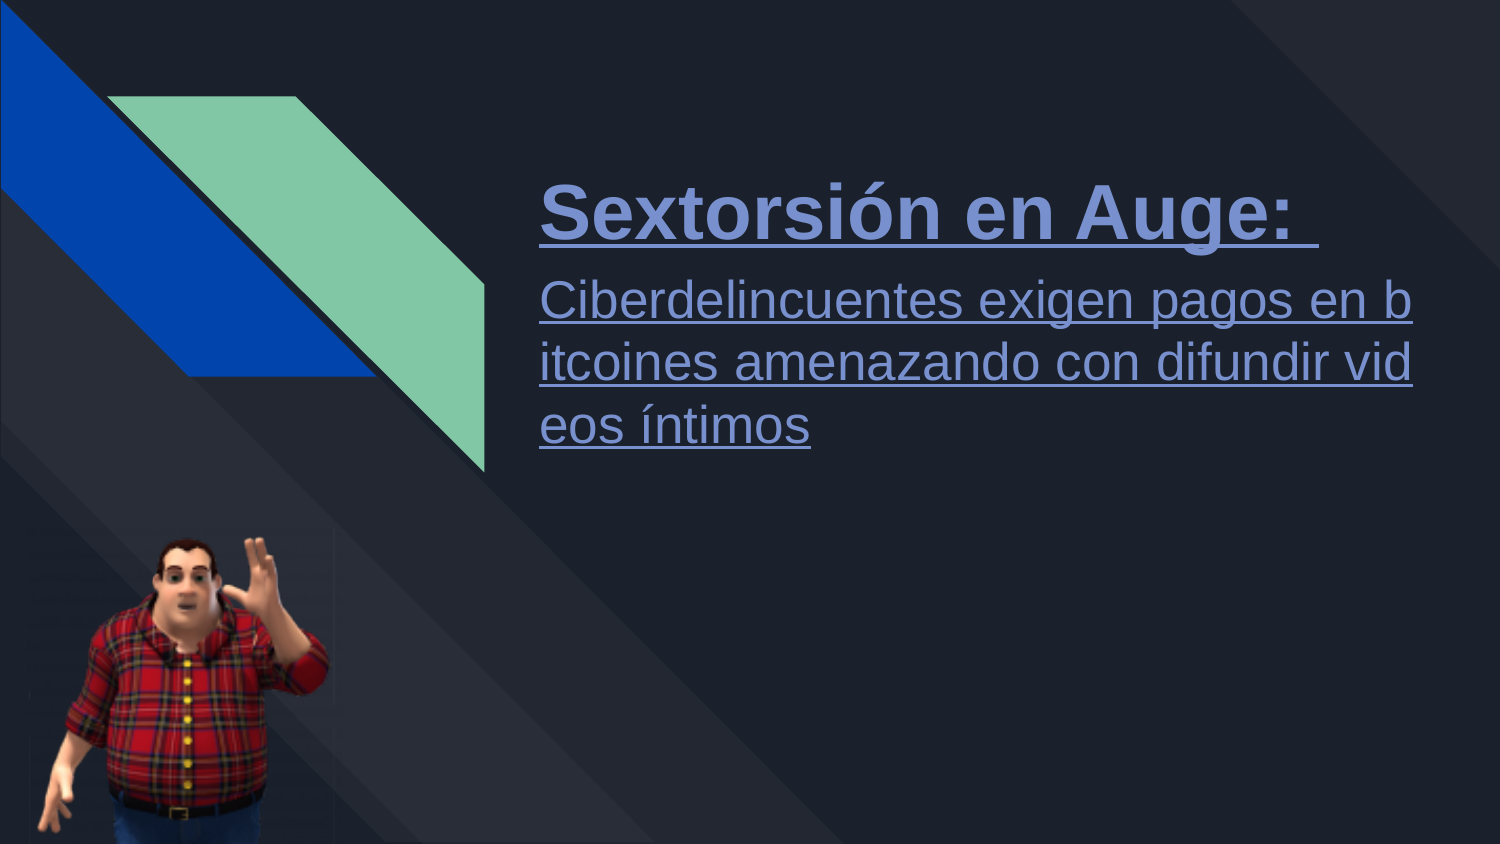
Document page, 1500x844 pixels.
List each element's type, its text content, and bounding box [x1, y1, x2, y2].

title Sextorsión en Auge: Ciberdelincuentes exigen pagos en bitcoines amenazando con difundir videos íntimos [524, 132, 1429, 392]
picture [26, 528, 343, 844]
